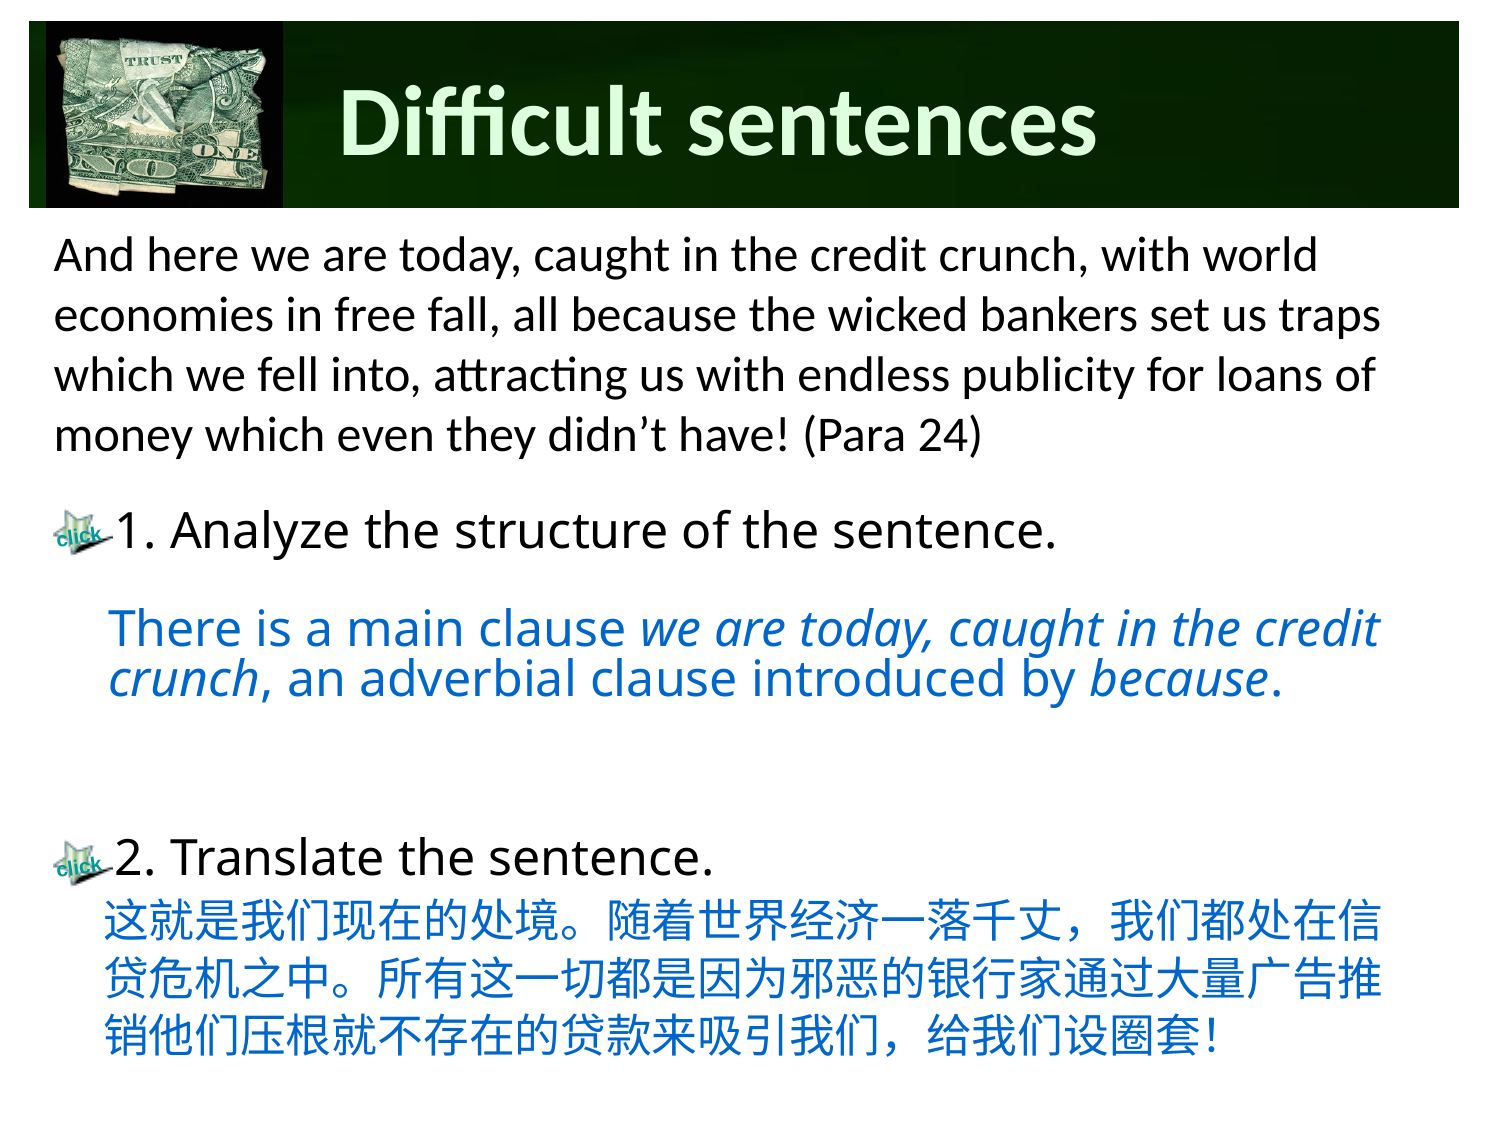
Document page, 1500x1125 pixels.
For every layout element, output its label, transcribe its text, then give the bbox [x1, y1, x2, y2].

text_box There is a main clause we are today, caught in the credit crunch, an adverbial clause introduced by because. [93, 597, 1429, 715]
list And here we are today, caught in the credit crunch, with world economies in free fall, all because the wicked bankers set us traps which we fell into, attracting us with endless publicity for loans of money which even they didn’t have! (Para 24) [38, 218, 1421, 510]
picture [29, 21, 1459, 209]
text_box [40, 503, 125, 563]
text_box 1. Analyze the structure of the sentence. [100, 491, 1400, 567]
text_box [40, 833, 125, 894]
text_box 2. Translate the sentence. [100, 818, 1388, 881]
text_box 这就是我们现在的处境。随着世界经济一落千丈，我们都处在信贷危机之中。所有这一切都是因为邪恶的银行家通过大量广告推销他们压根就不存在的贷款来吸引我们，给我们设圈套！ [88, 881, 1412, 1070]
